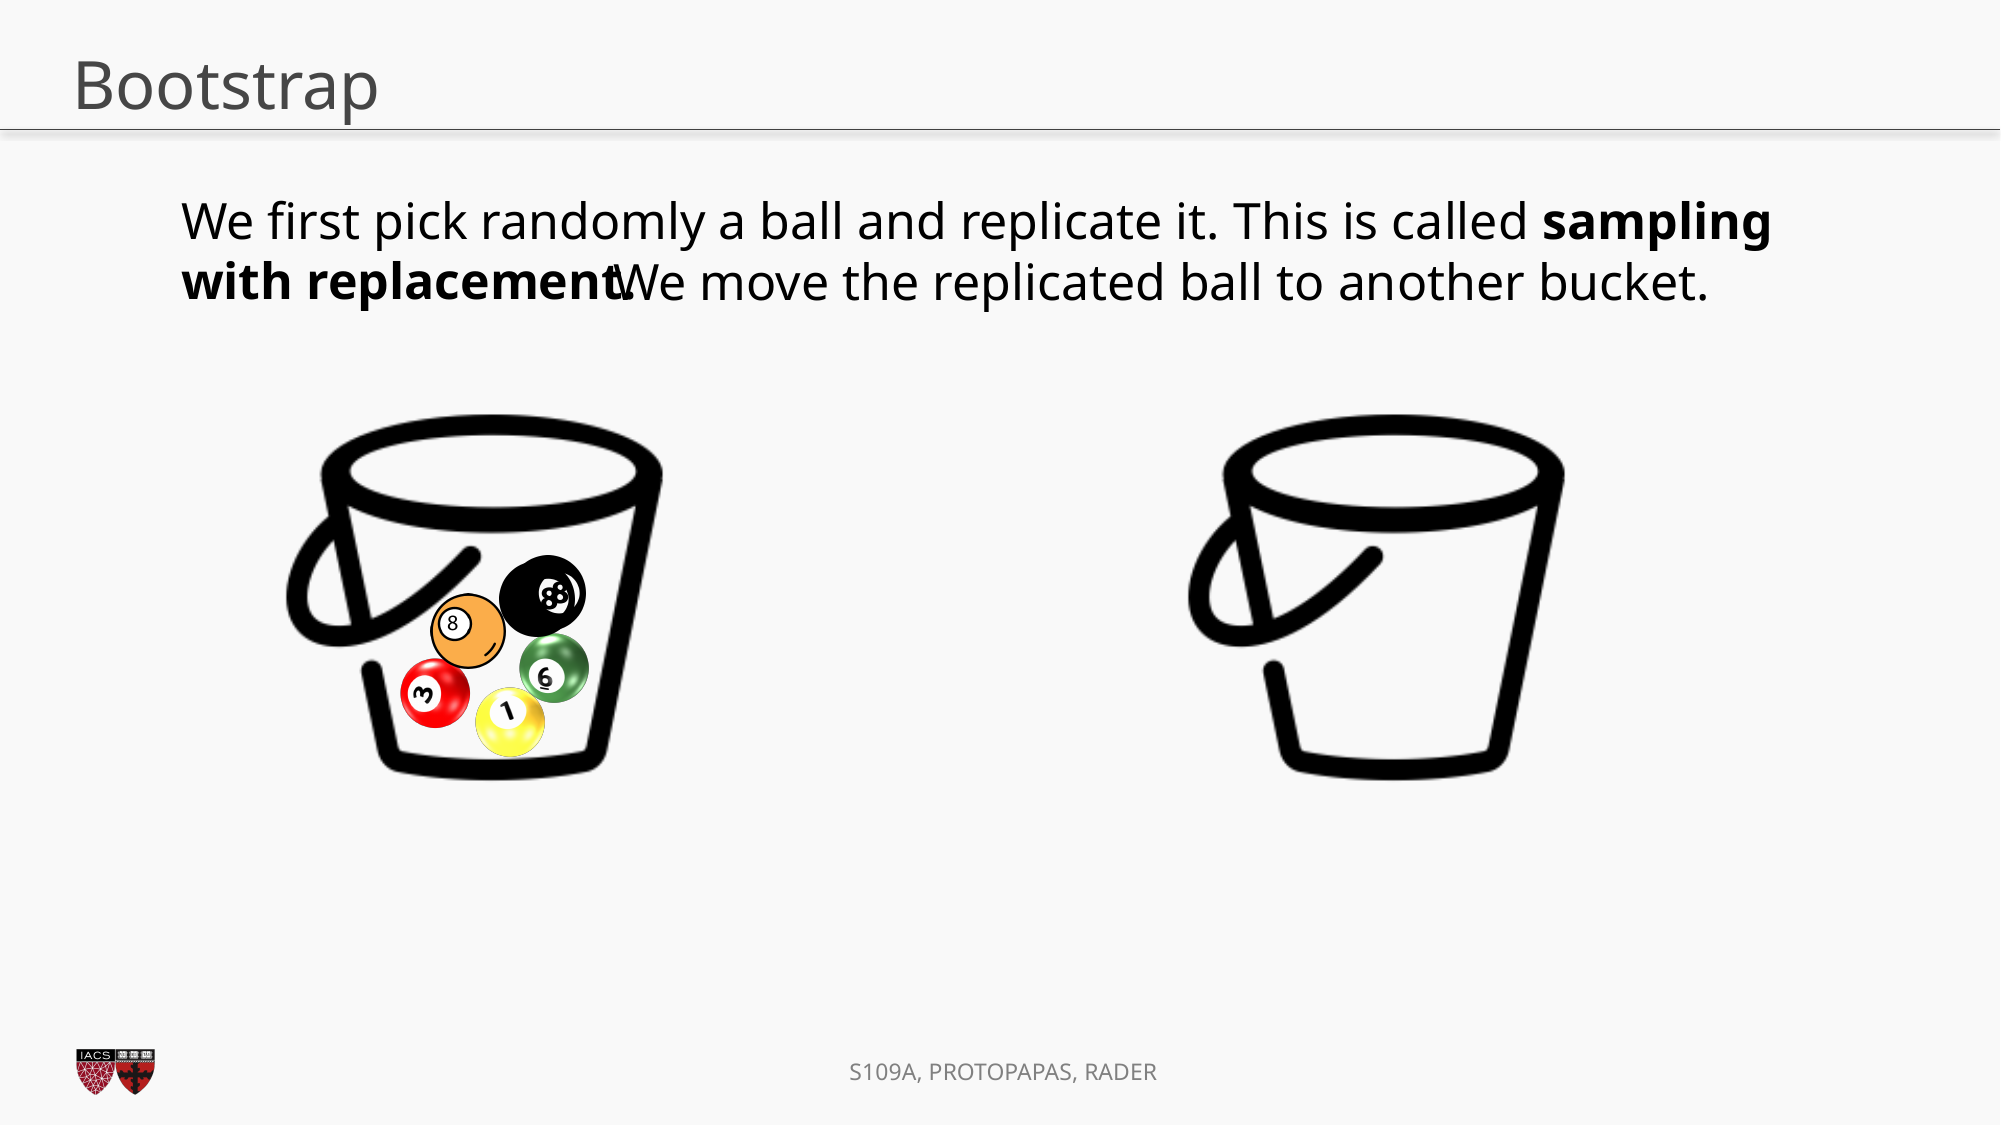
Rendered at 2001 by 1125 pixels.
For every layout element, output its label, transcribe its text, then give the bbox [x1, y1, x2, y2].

text_box We move the replicated ball to another bucket. [598, 243, 1739, 318]
picture [1168, 390, 1586, 808]
picture [75, 1049, 155, 1095]
picture [266, 390, 684, 808]
text_box We first pick randomly a ball and replicate it. This is called sampling with replacement. [166, 182, 1810, 318]
title Bootstrap [57, 35, 1943, 162]
